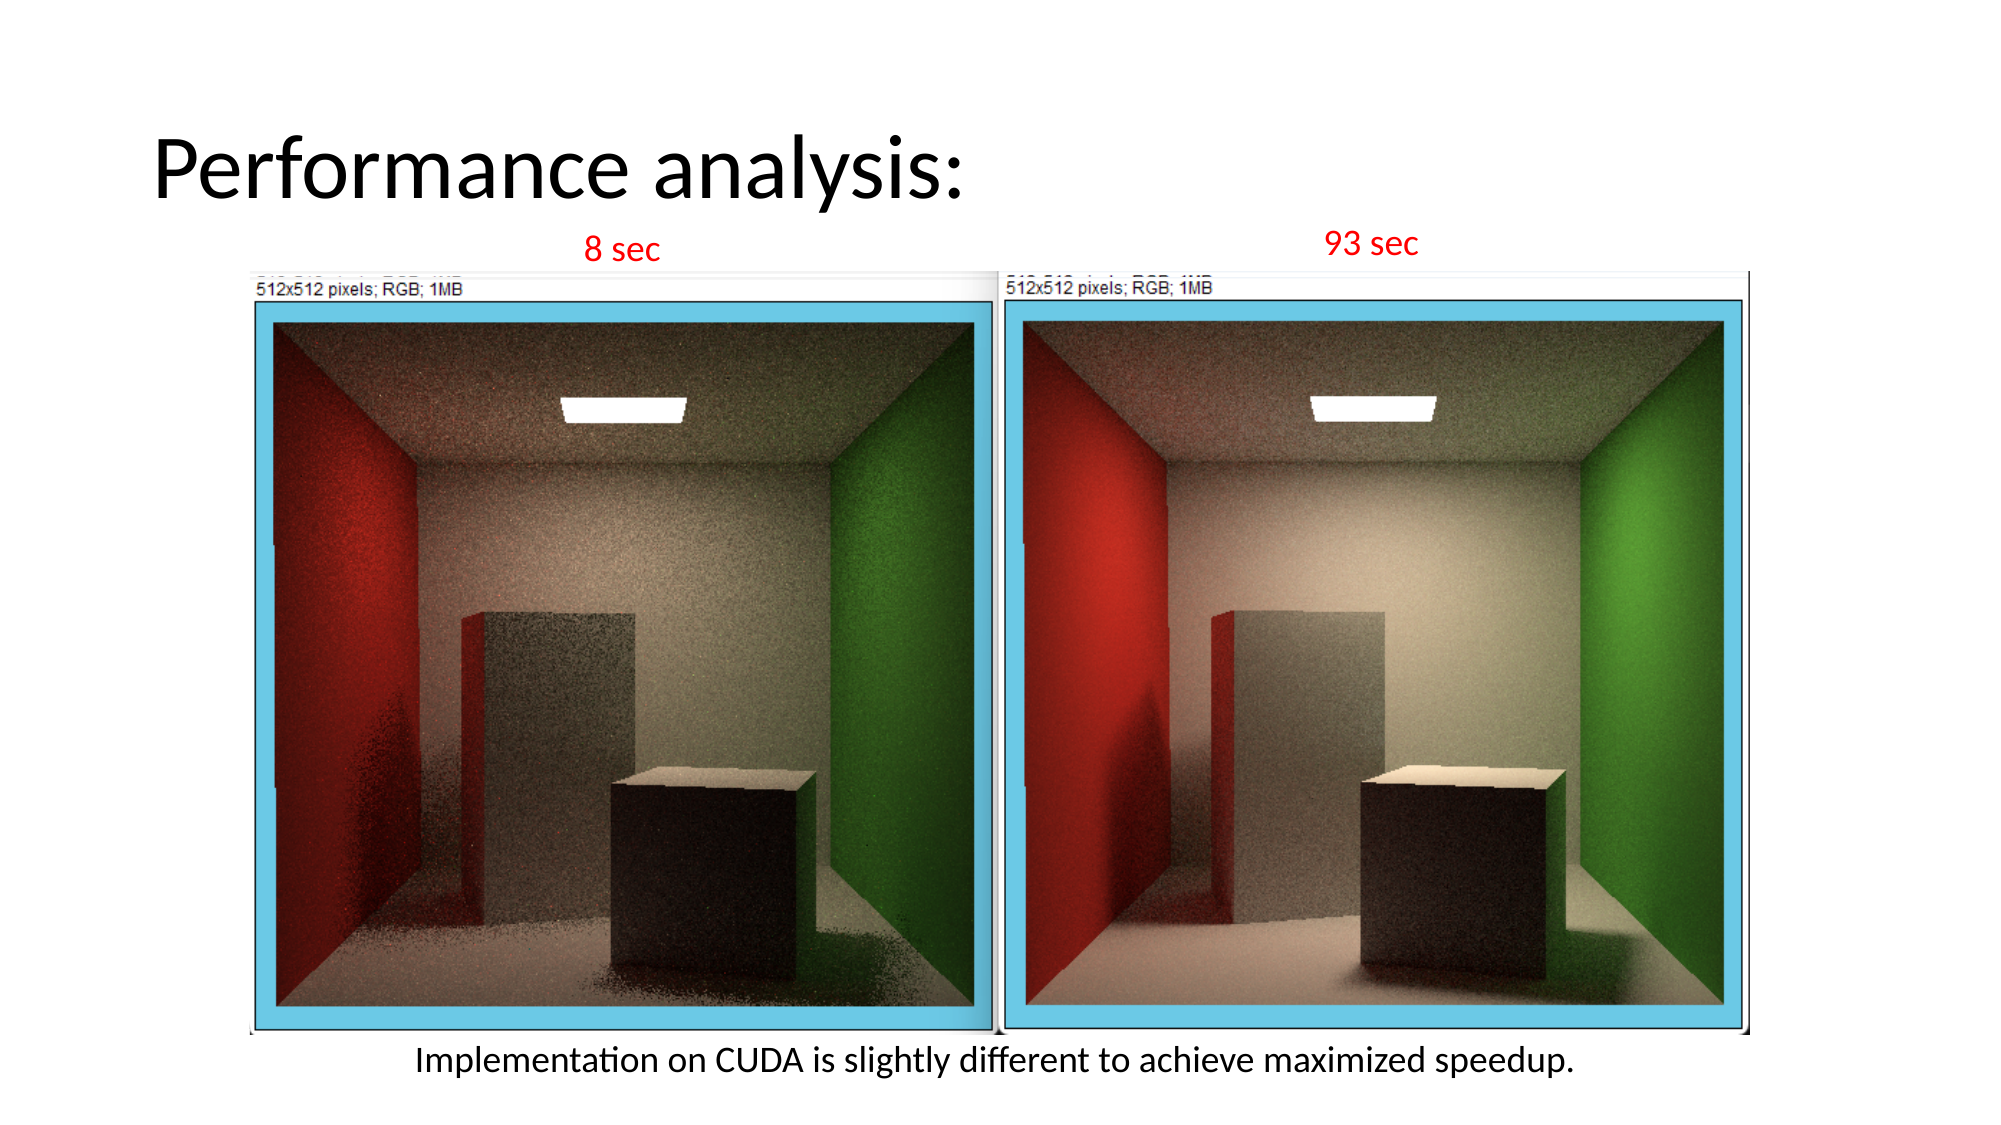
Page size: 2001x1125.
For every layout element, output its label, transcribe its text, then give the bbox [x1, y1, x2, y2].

text_box Implementation on CUDA is slightly different to achieve maximized speedup. [296, 1043, 1704, 1088]
title Performance analysis: [137, 59, 1863, 278]
text_box 93 sec [1308, 210, 1446, 269]
picture [249, 271, 1751, 1035]
text_box 8 sec [568, 216, 707, 269]
